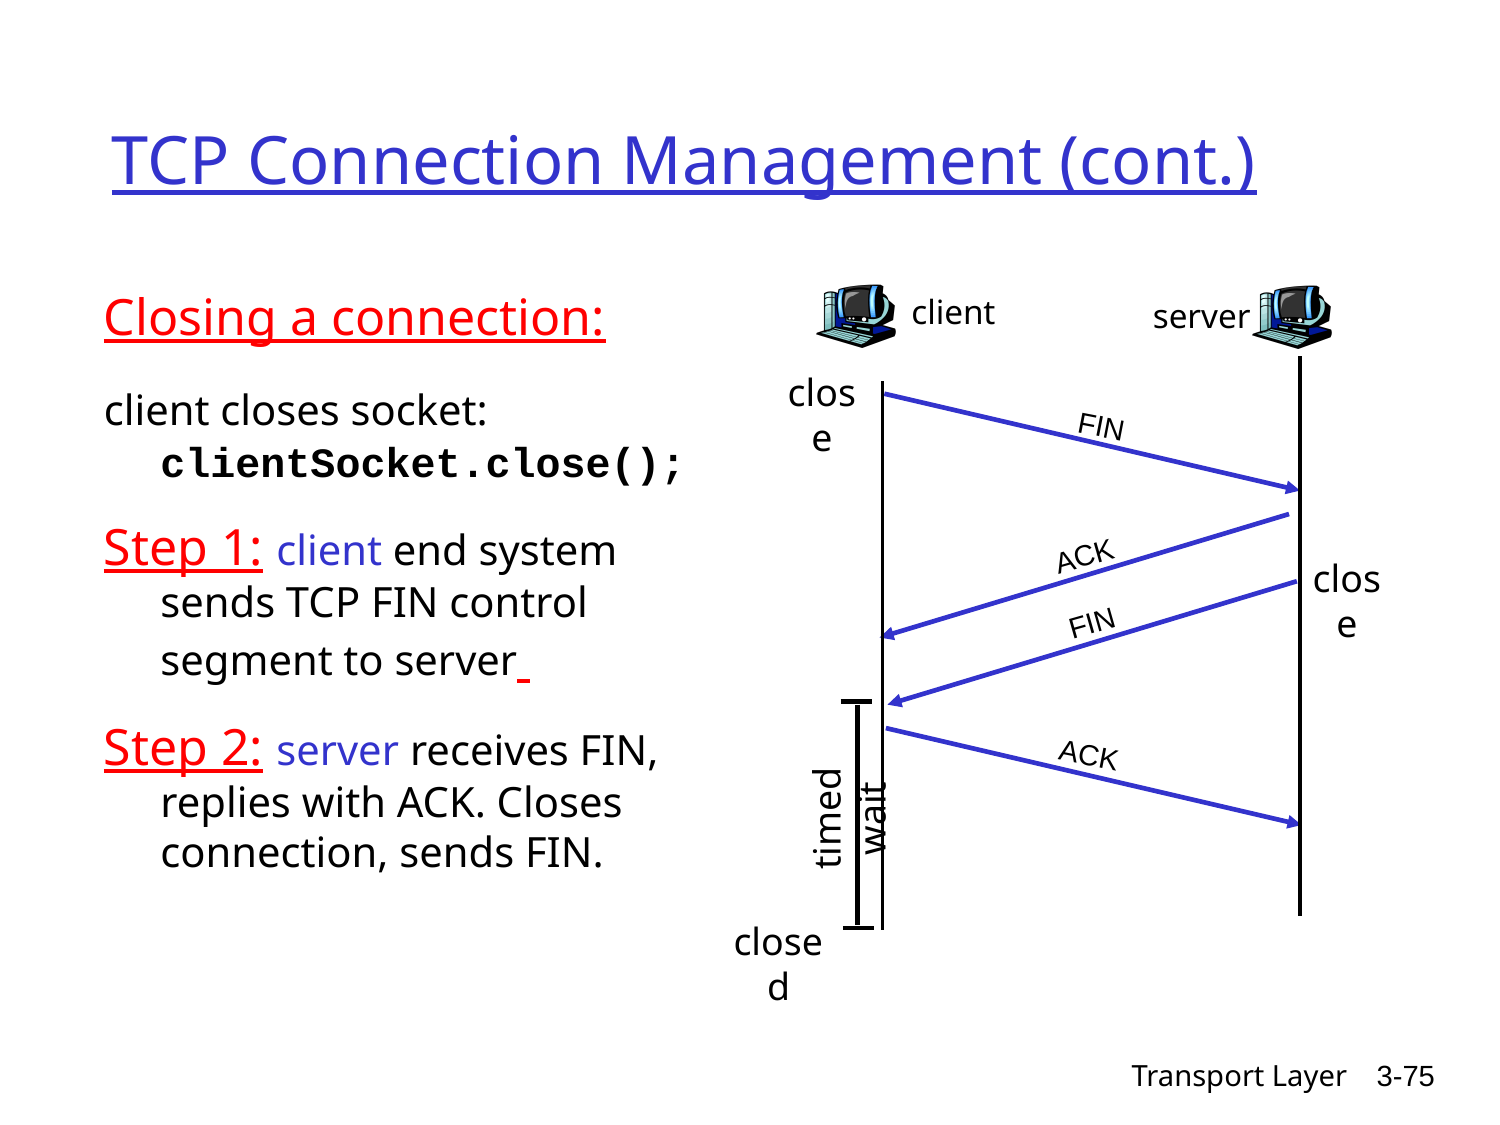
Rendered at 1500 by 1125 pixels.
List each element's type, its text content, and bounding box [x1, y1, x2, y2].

text_box Transport Layer [887, 1049, 1339, 1125]
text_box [707, 283, 1407, 971]
text_box 3-75 [1339, 1049, 1450, 1125]
title TCP Connection Management (cont.) [96, 84, 1372, 232]
list Closing a connection: client closes socket: clientSocket.close(); Step 1: client end system sends TCP FIN control segment to server Step 2: server receives FIN, replies with ACK. Closes connection, sends FIN. [89, 278, 707, 846]
